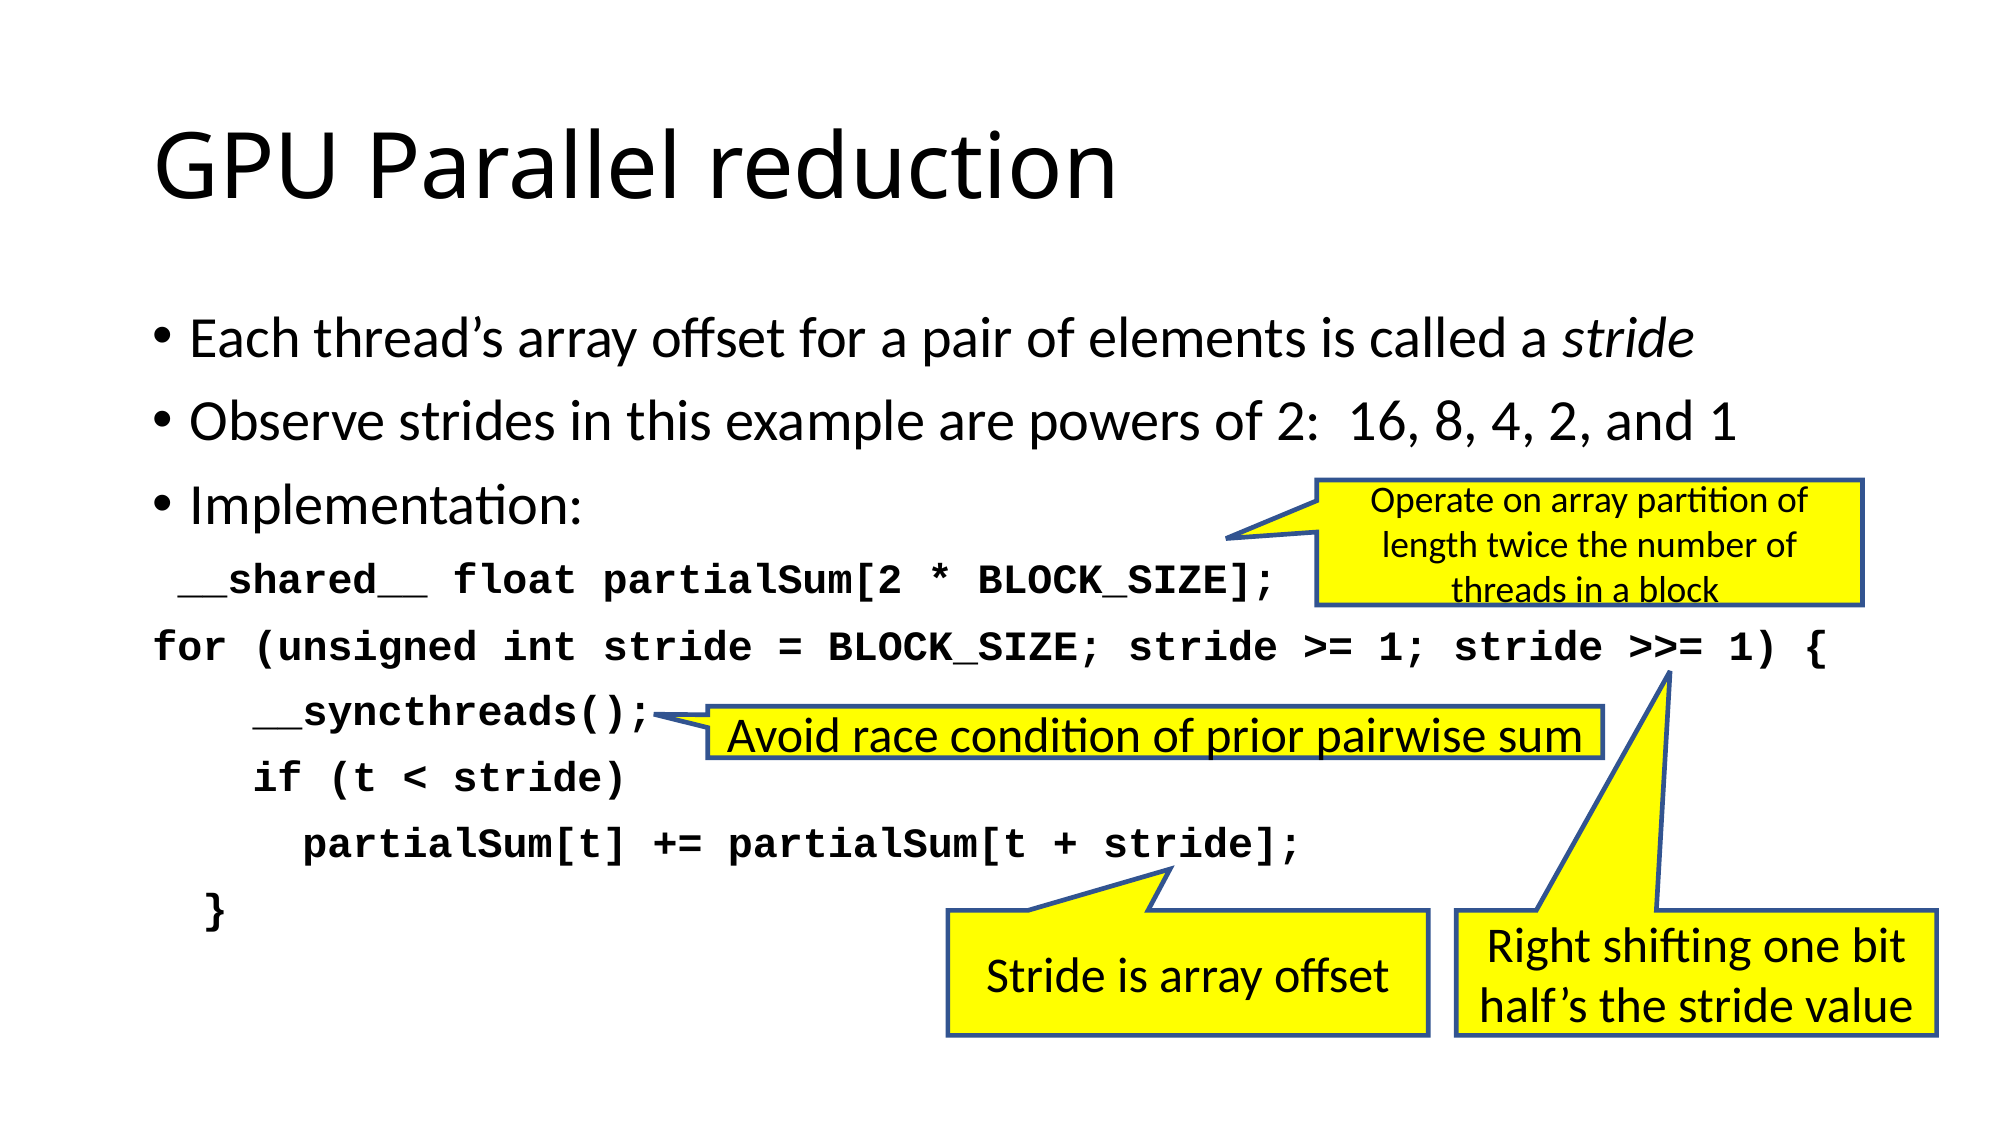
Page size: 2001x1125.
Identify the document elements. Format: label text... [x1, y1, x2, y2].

text_box Operate on array partition of length twice the number of threads in a block [1225, 478, 1864, 606]
title GPU Parallel reduction [137, 59, 1863, 278]
text_box Avoid race condition of prior pairwise sum [653, 705, 1604, 759]
list Each thread’s array offset for a pair of elements is called a stride Observe strides in this example are powers of 2: 16, 8, 4, 2, and 1 Implementation: __shared__ float partialSum[2 * BLOCK_SIZE]; for (unsigned int stride = BLOCK_SIZE; stride >= 1; stride >>= 1) { __syncthreads(); if (t < stride) partialSum[t] += partialSum[t + stride]; } [137, 299, 1863, 1014]
text_box Stride is array offset [946, 867, 1430, 1037]
text_box Right shifting one bit half’s the stride value [1455, 670, 1938, 1037]
